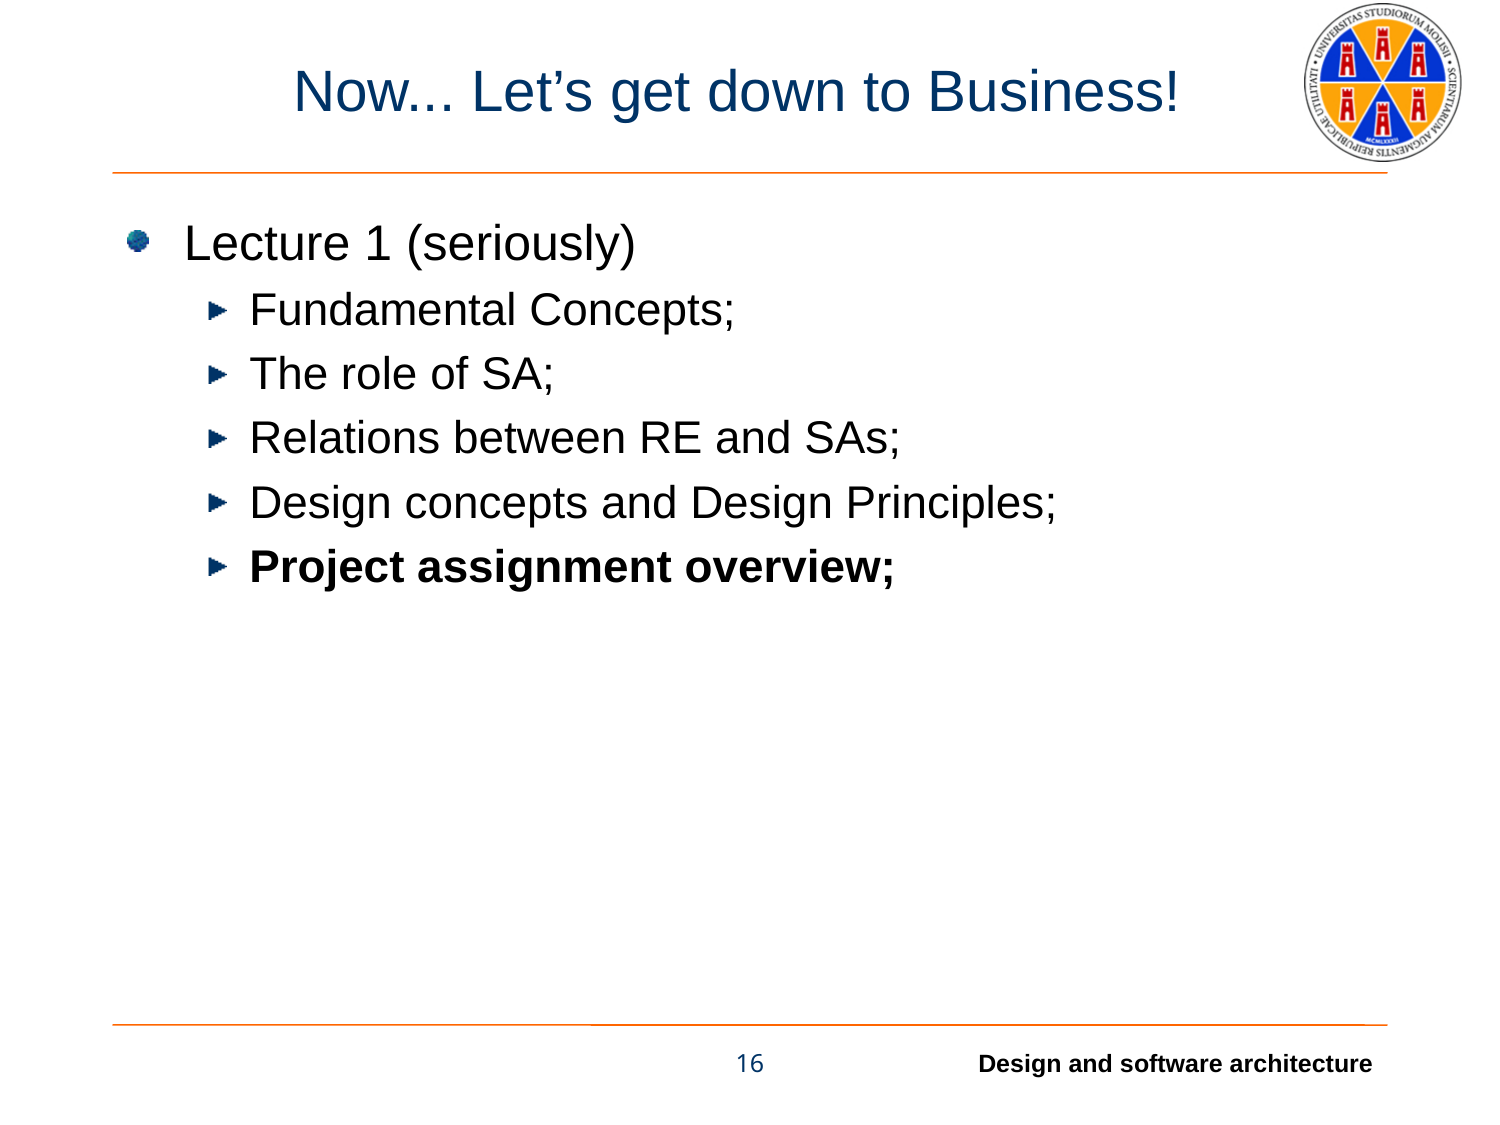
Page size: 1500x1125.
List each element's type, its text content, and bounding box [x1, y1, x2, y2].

footer Design and software architecture [837, 1039, 1390, 1078]
picture [202, 423, 227, 448]
picture [202, 295, 227, 320]
picture [202, 359, 227, 384]
picture [202, 487, 227, 512]
picture [202, 551, 227, 576]
picture [127, 230, 149, 252]
list Lecture 1 (seriously) Fundamental Concepts; The role of SA; Relations between RE and SAs; Design concepts and Design Principles; Project assignment overview; [112, 203, 1388, 988]
slide_number 16 [670, 1039, 830, 1078]
picture [1269, 0, 1500, 166]
title Now... Let’s get down to Business! [278, 18, 1211, 157]
